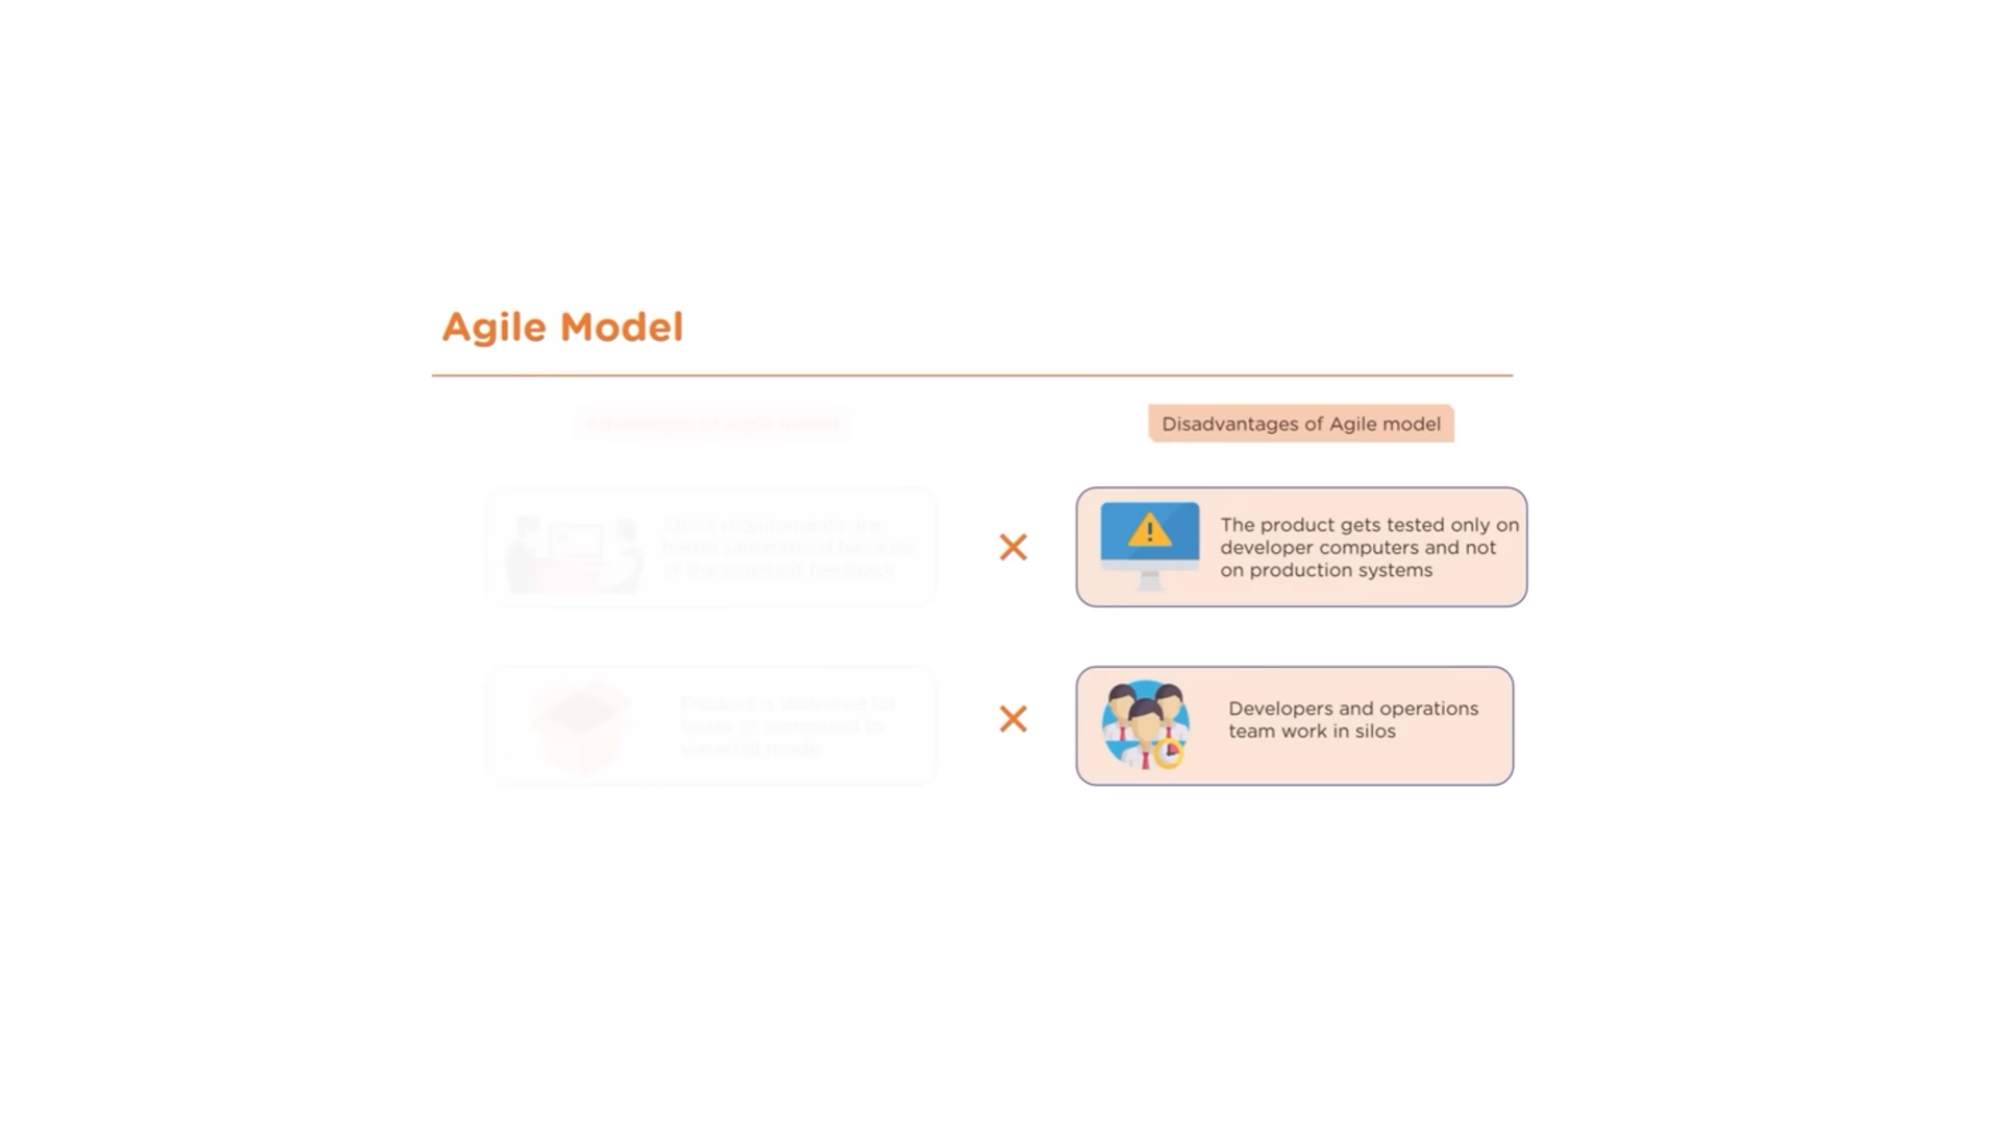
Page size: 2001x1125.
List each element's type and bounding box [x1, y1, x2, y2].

picture [431, 292, 1569, 833]
